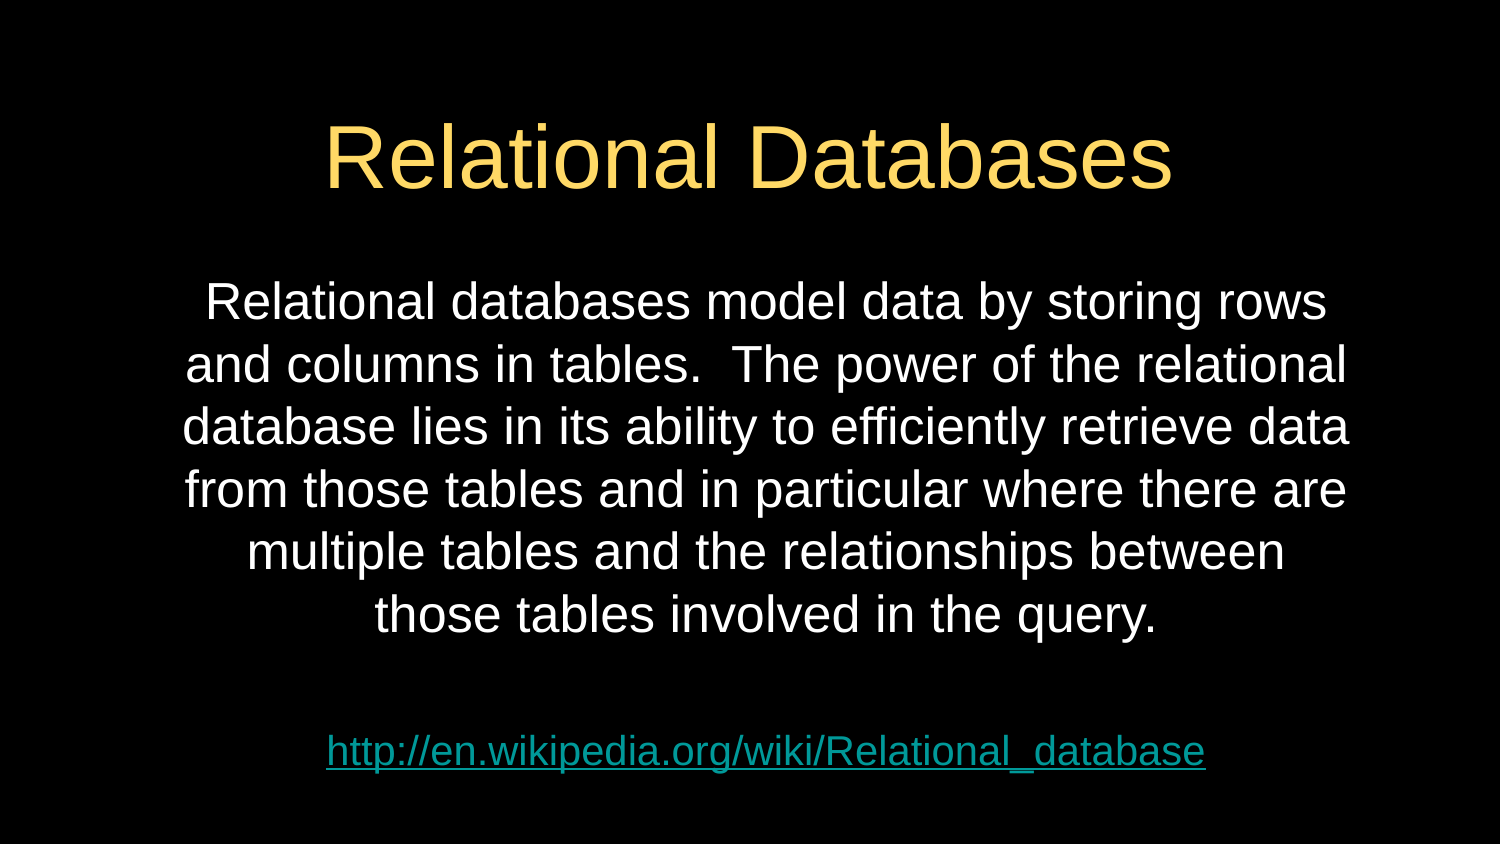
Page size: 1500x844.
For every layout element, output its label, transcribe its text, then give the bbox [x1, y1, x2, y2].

text_box http://en.wikipedia.org/wiki/Relational_database [291, 719, 1241, 778]
text_box Relational databases model data by storing rows and columns in tables. The power of the relational database lies in its ability to efficiently retrieve data from those tables and in particular where there are multiple tables and the relationships between those tables involved in the query. [177, 245, 1356, 665]
title Relational Databases [106, 71, 1393, 235]
